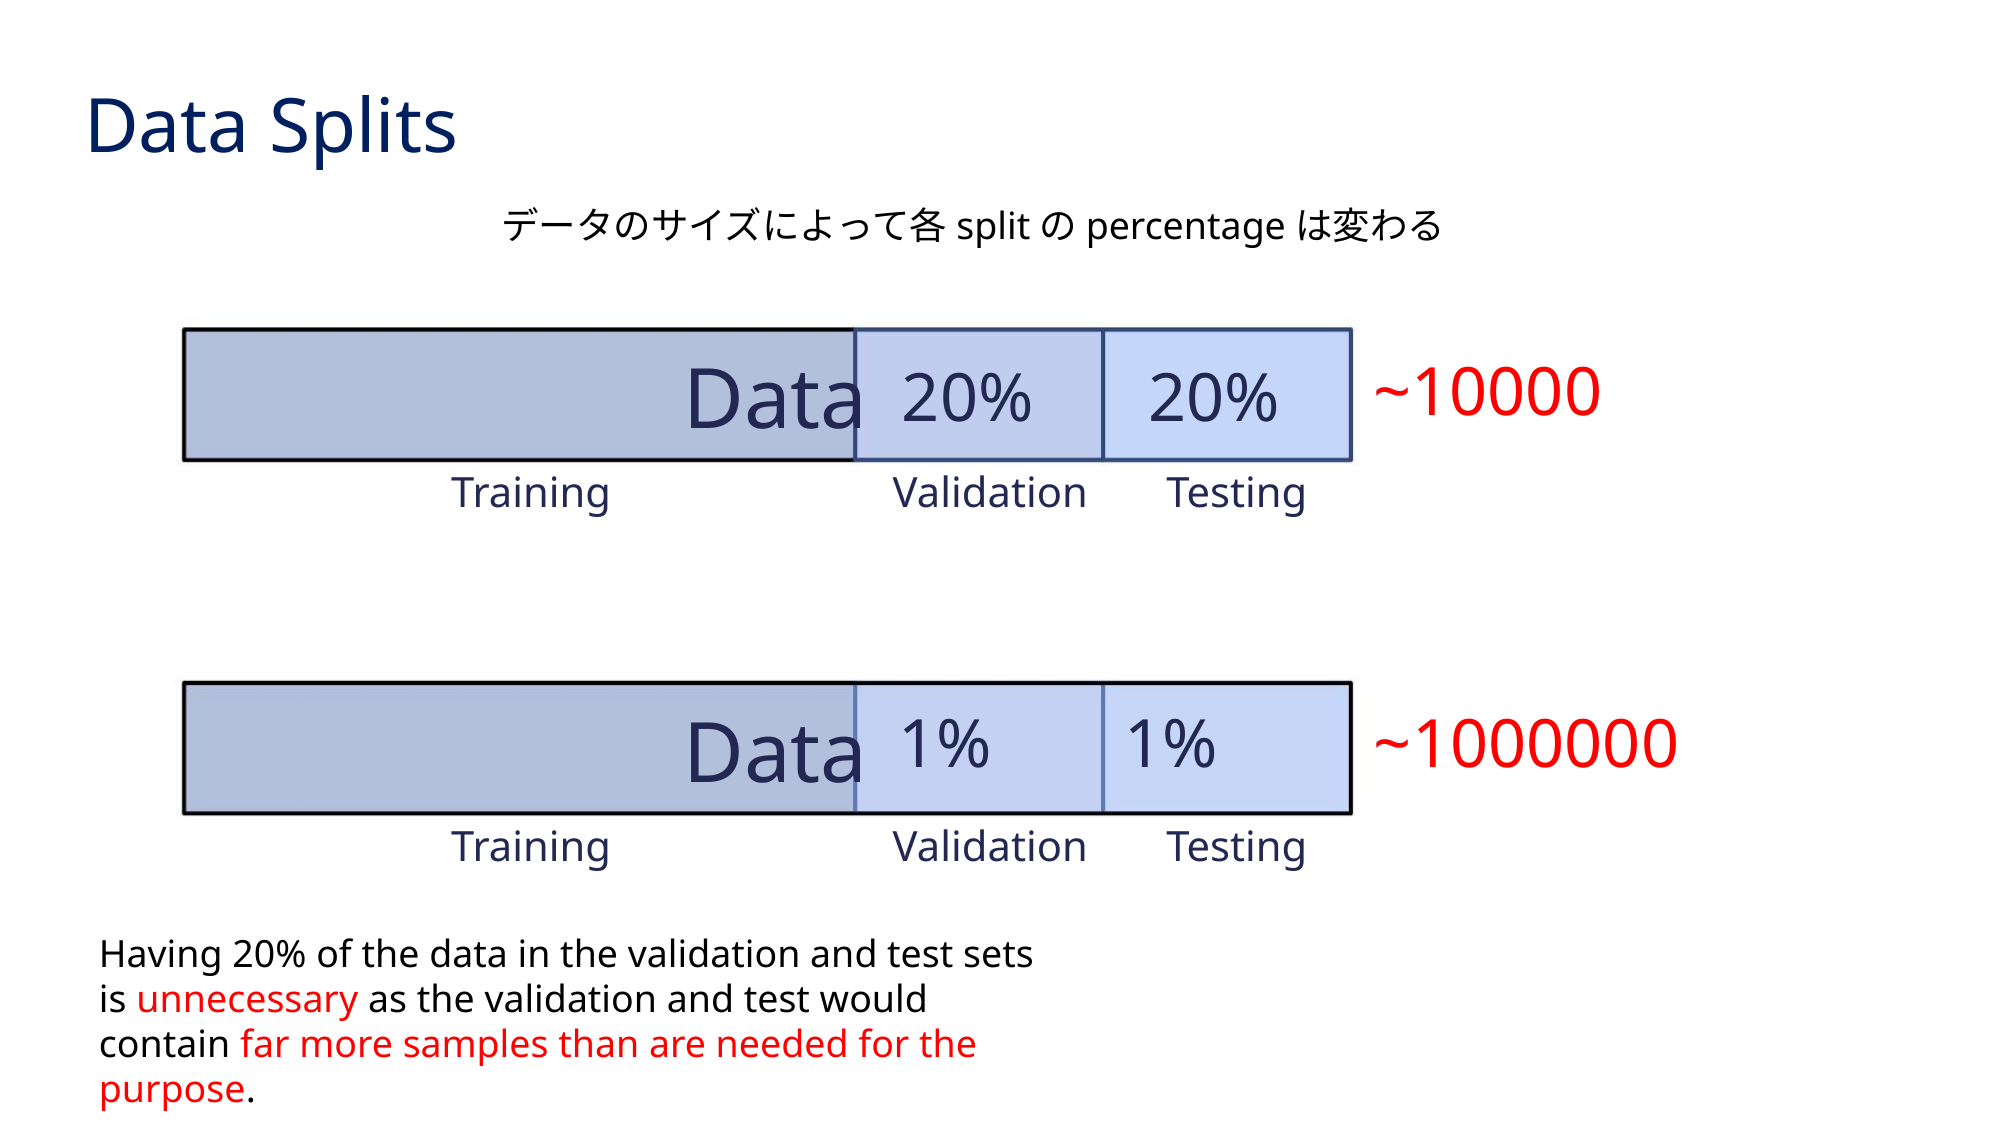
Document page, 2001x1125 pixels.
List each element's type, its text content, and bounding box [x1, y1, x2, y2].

text_box Testing [1166, 466, 1324, 516]
text_box [0, 0, 2000, 1125]
text_box ~1000000 [1373, 703, 1705, 782]
text_box 20% 20% [901, 356, 1308, 435]
text_box Validation [892, 820, 1099, 871]
text_box データのサイズによって各splitのpercentageは変わる [486, 194, 1460, 255]
text_box ~10000 [1373, 350, 1631, 429]
text_box Training Training [451, 467, 625, 871]
text_box Testing [1166, 819, 1324, 870]
text_box Data Splits [84, 76, 470, 168]
text_box Validation [892, 467, 1099, 517]
text_box Data Data [683, 346, 876, 800]
text_box 1% 1% [881, 703, 1288, 782]
text_box Having 20% of the data in the validation and test sets is unnecessary as the validation and test would contain far more samples than are needed for the purpose. [84, 922, 1085, 1118]
